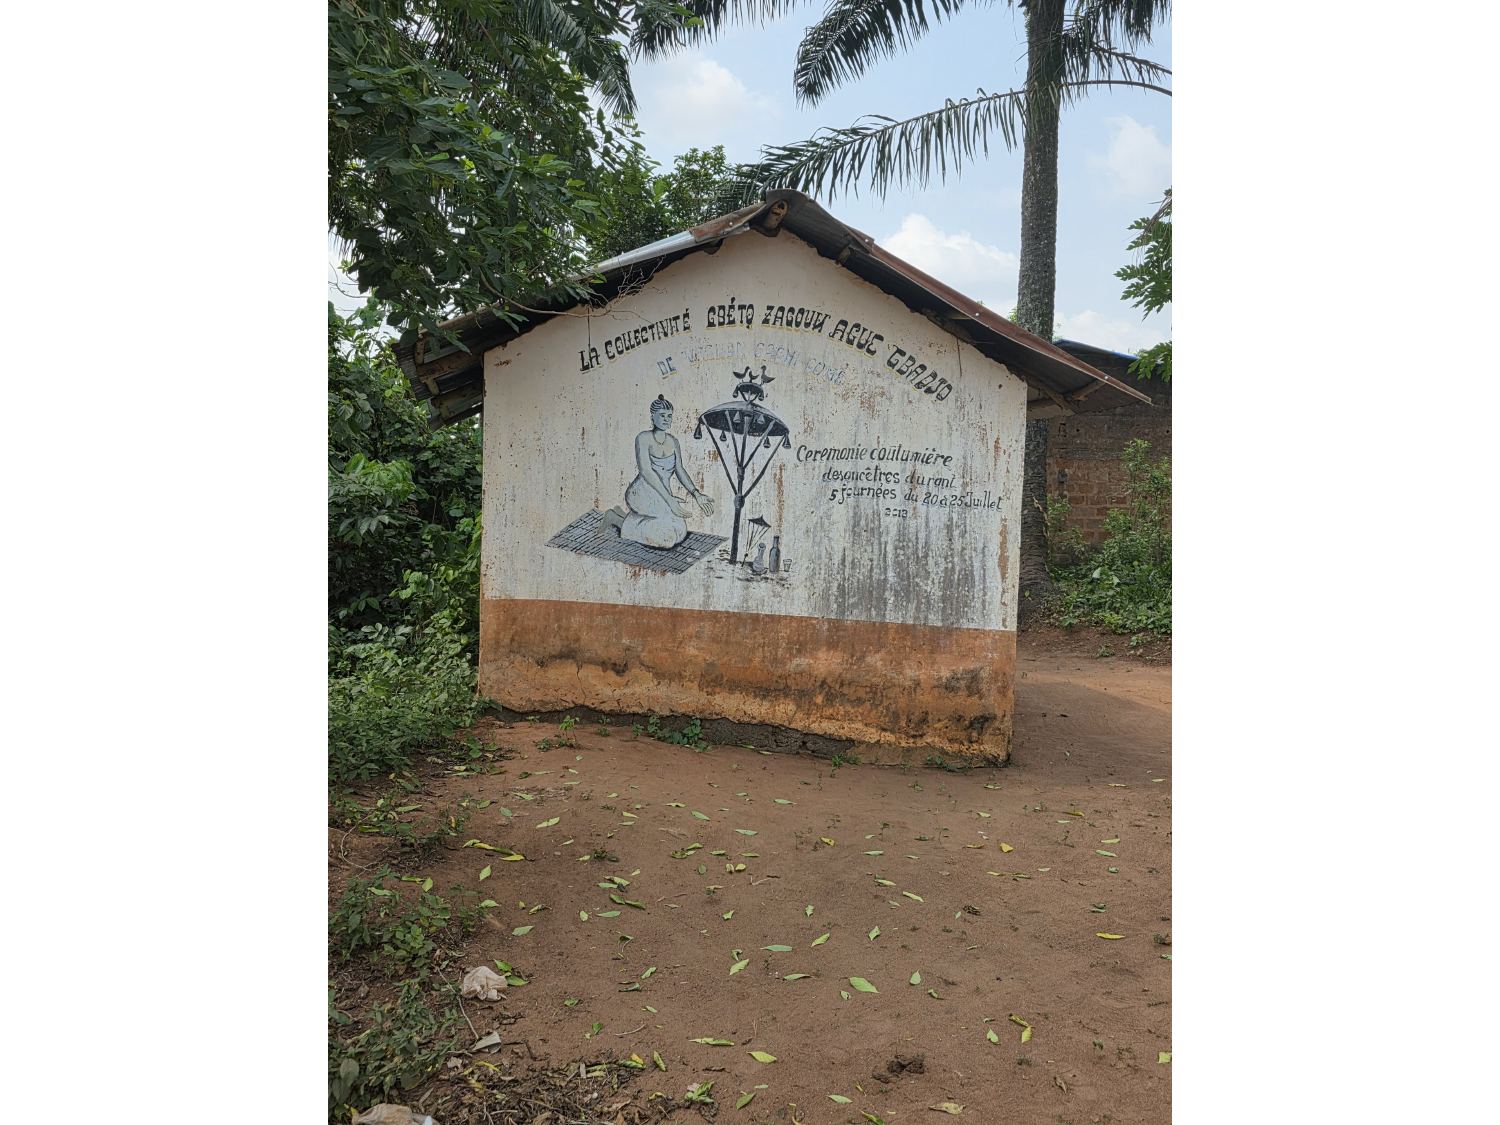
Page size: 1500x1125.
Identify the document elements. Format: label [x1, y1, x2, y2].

picture [327, 0, 1173, 1125]
